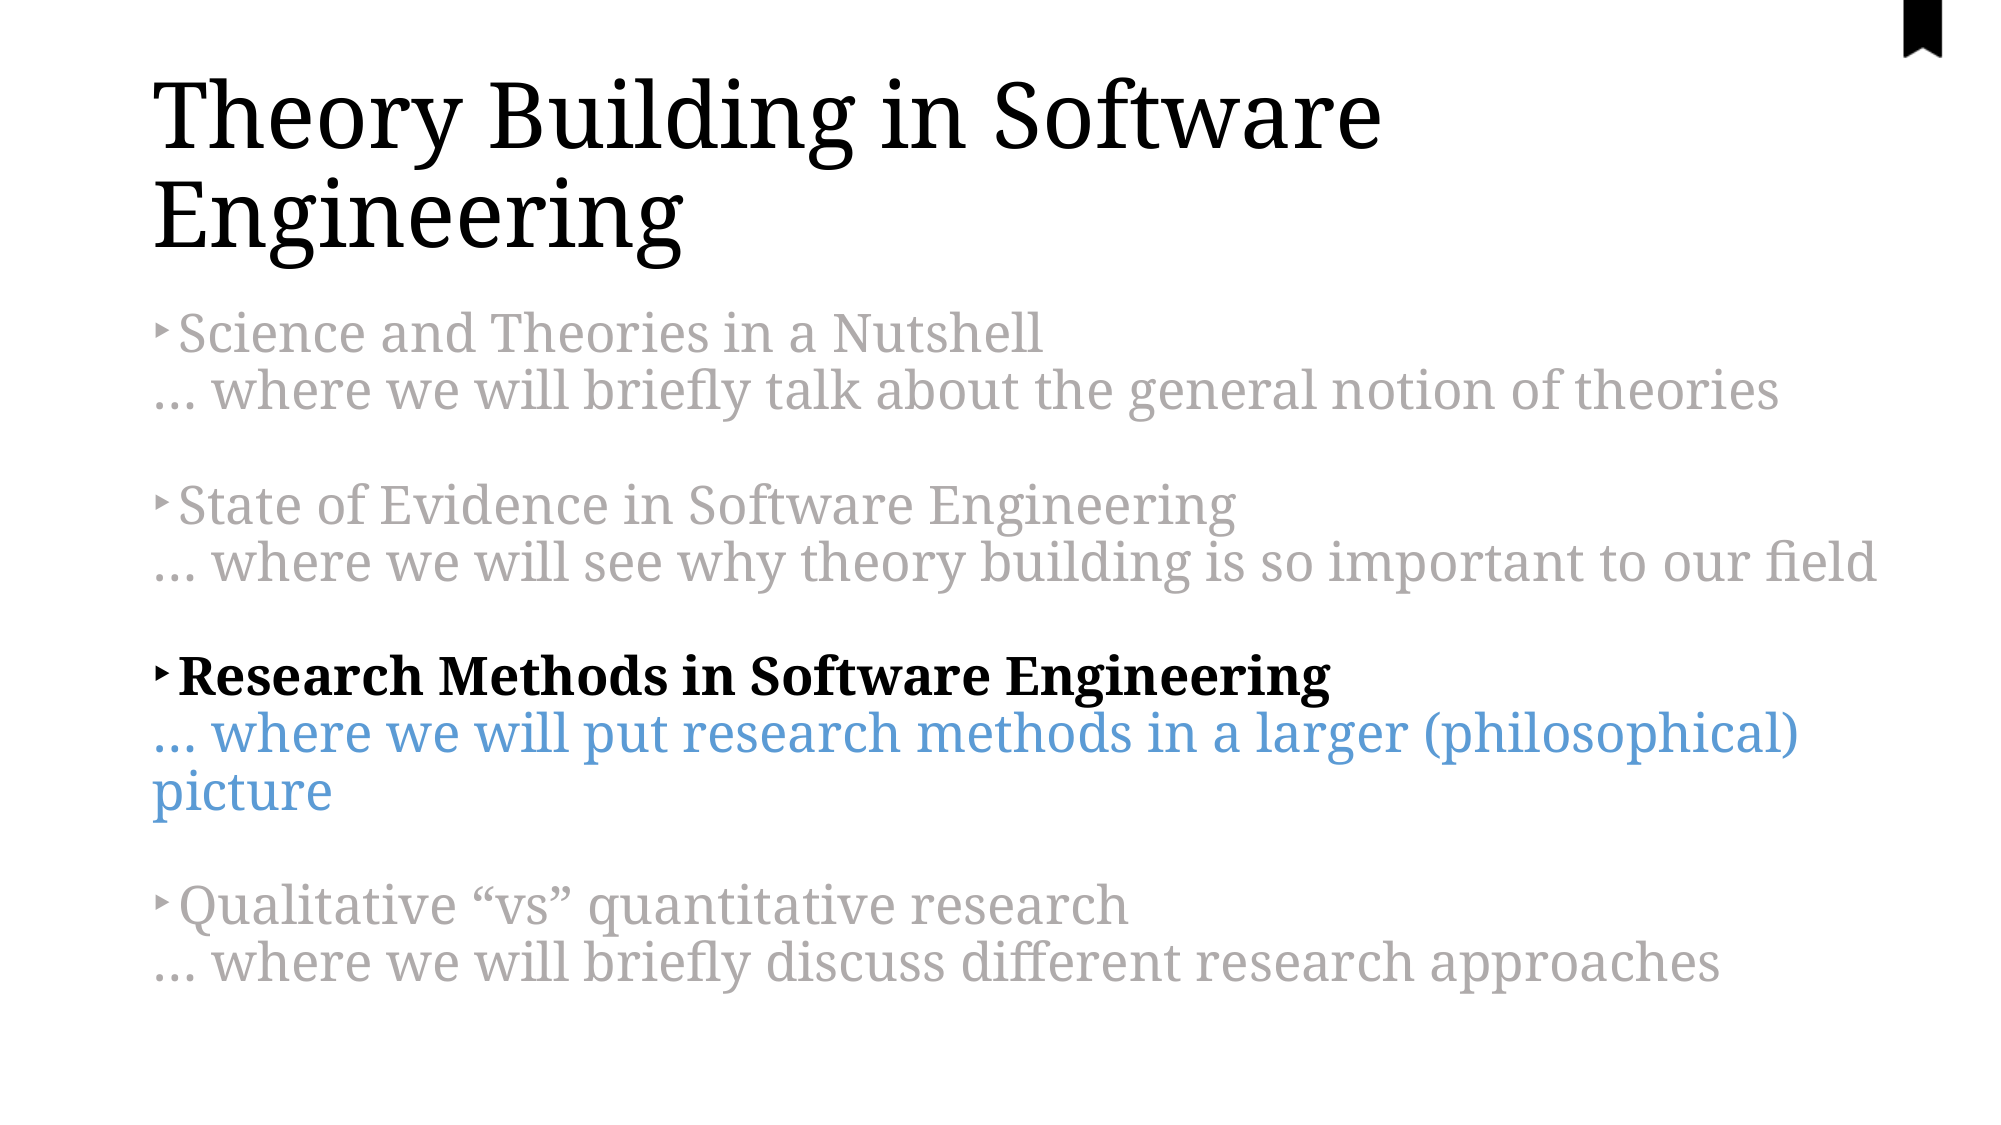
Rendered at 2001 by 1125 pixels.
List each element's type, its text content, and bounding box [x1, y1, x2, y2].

list Science and Theories in a Nutshell … where we will briefly talk about the general notion of theories State of Evidence in Software Engineering … where we will see why theory building is so important to our field Research Methods in Software Engineering … where we will put research methods in a larger (philosophical) picture Qualitative “vs” quantitative research … where we will briefly discuss different research approaches [137, 299, 1922, 1014]
picture [1886, 0, 1960, 61]
title Theory Building in Software Engineering [137, 59, 1863, 278]
